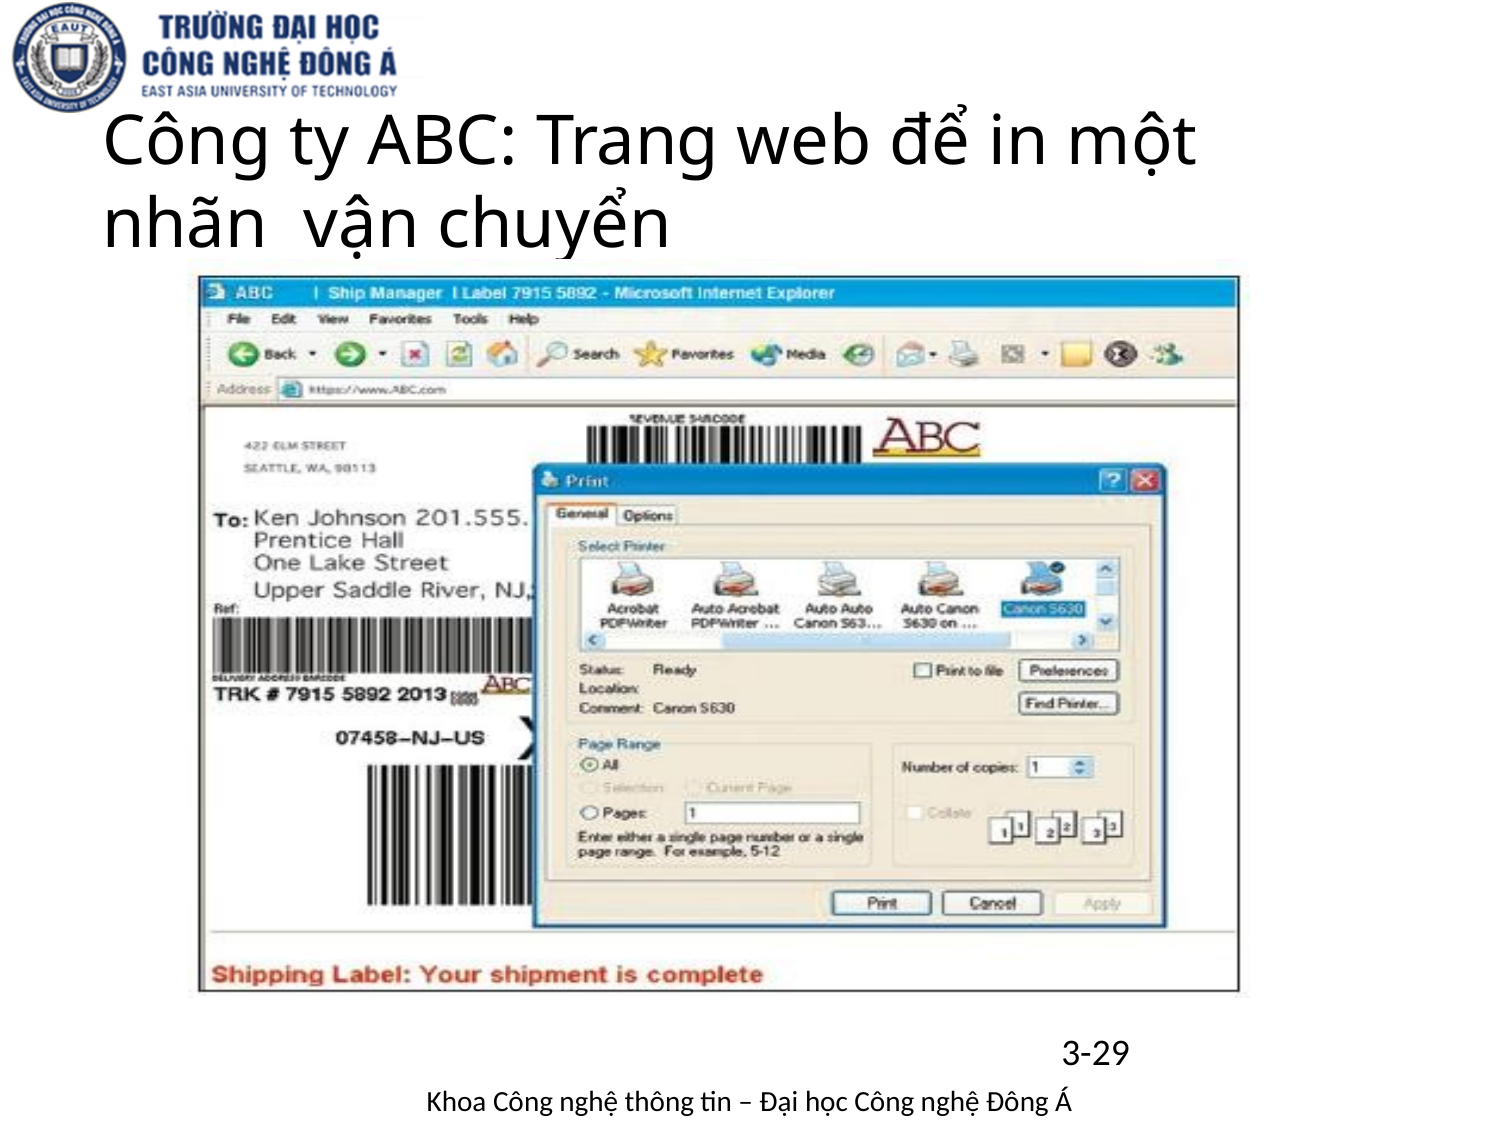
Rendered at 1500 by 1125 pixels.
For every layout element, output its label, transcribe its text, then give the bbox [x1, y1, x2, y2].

picture [4, 2, 425, 113]
slide_number 3-29 [1059, 1042, 1397, 1125]
title Công ty ABC: Trang web để in một nhãn vận chuyển [99, 82, 1293, 273]
text_box [187, 259, 1250, 998]
